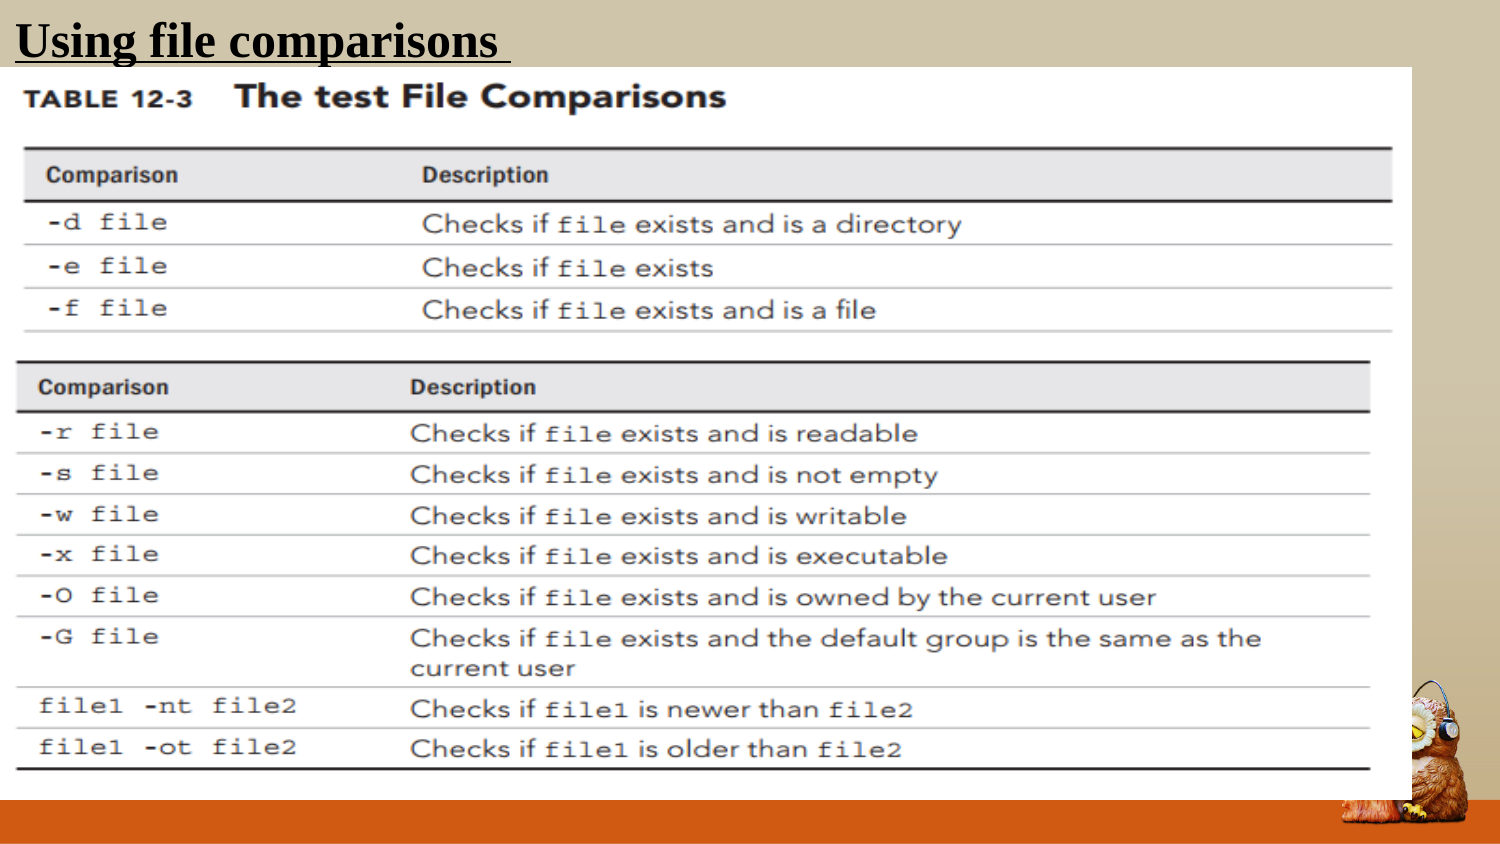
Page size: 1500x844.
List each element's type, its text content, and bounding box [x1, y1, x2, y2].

picture [0, 67, 1468, 826]
list Using file comparisons [0, 0, 1500, 800]
